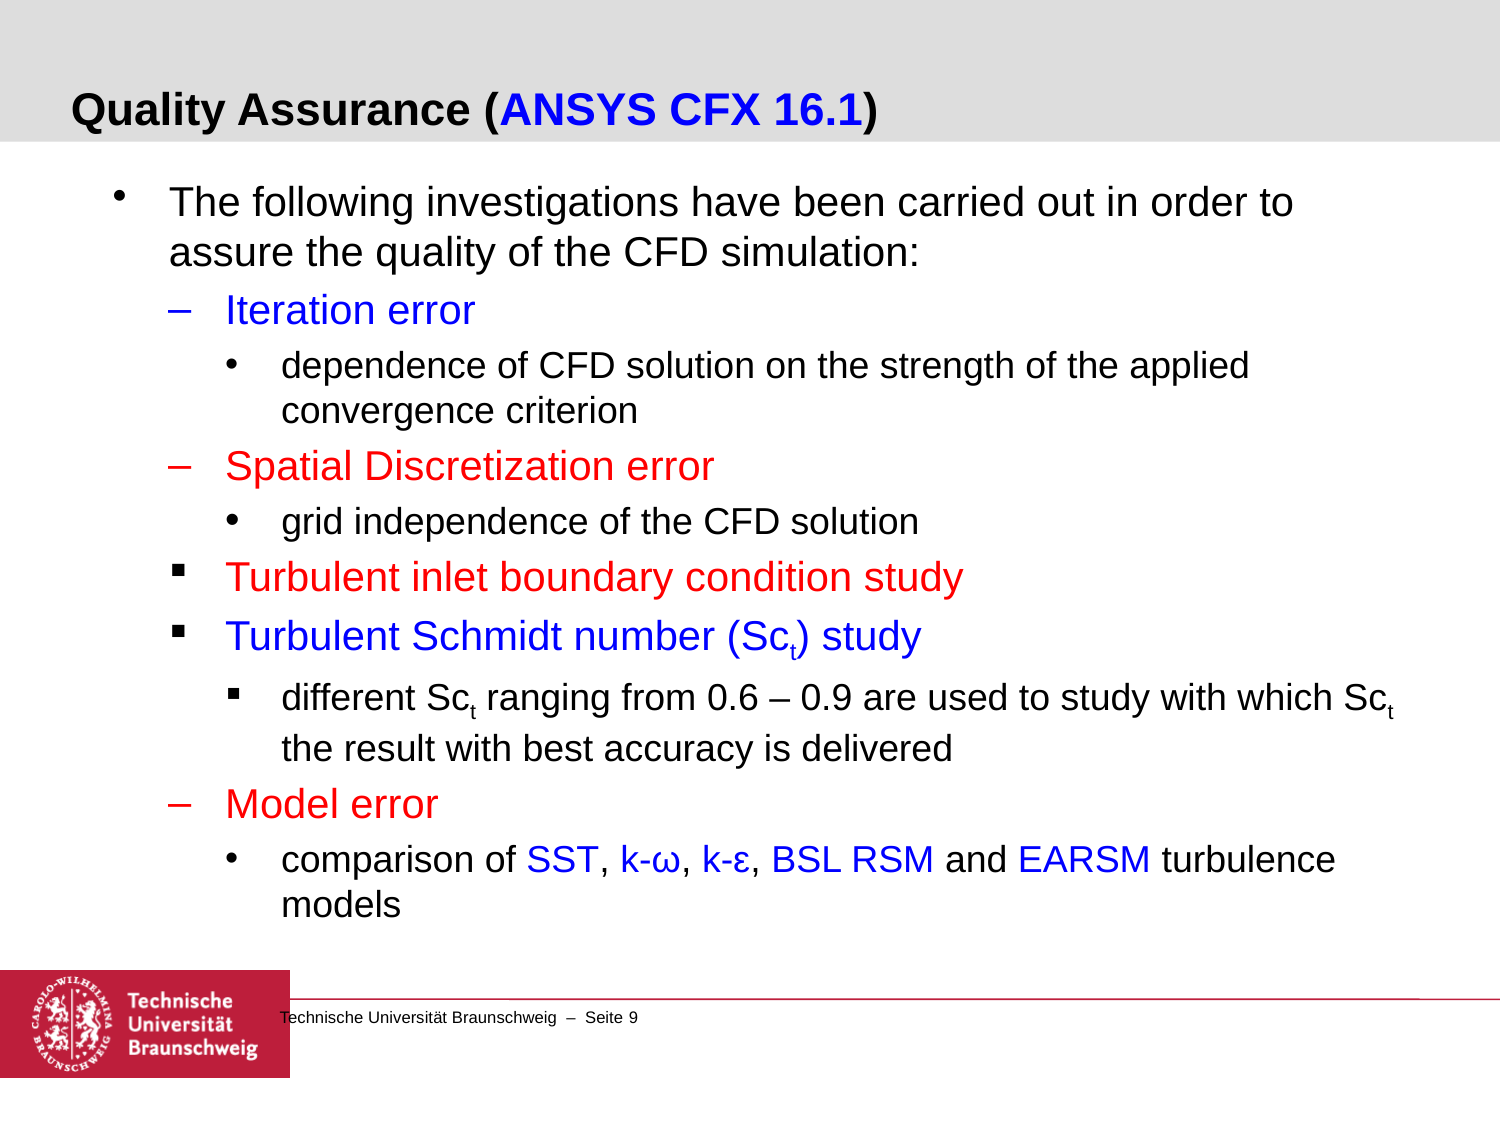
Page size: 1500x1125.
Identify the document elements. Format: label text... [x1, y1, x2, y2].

list The following investigations have been carried out in order to assure the quality of the CFD simulation: Iteration error dependence of CFD solution on the strength of the applied convergence criterion Spatial Discretization error grid independence of the CFD solution Turbulent inlet boundary condition study Turbulent Schmidt number (Sct) study different Sct ranging from 0.6 – 0.9 are used to study with which Sct the result with best accuracy is delivered Model error comparison of SST, k-ω, k-ԑ, BSL RSM and EARSM turbulence models [112, 174, 1416, 963]
title Quality Assurance (ANSYS CFX 16.1) [70, 17, 1445, 135]
picture [0, 970, 290, 1078]
